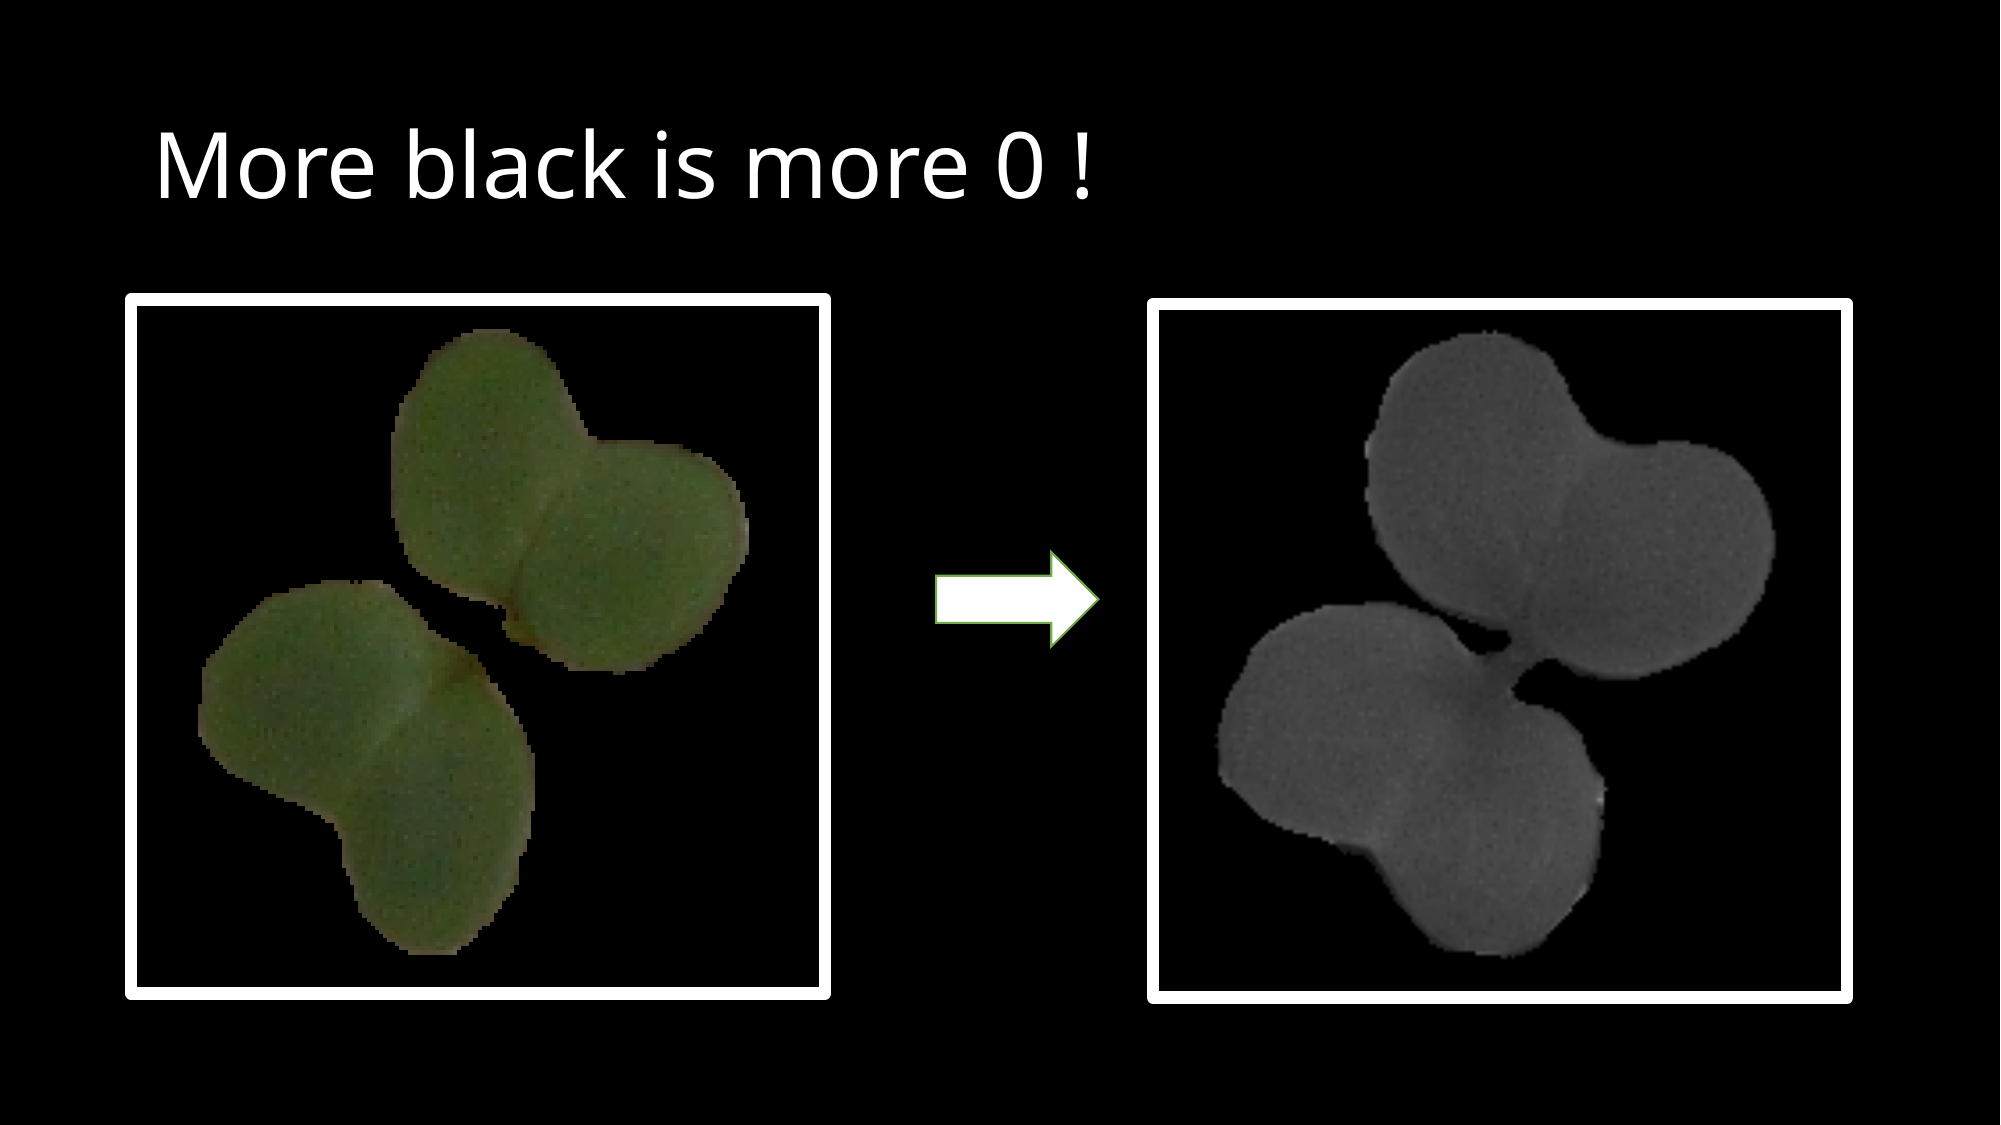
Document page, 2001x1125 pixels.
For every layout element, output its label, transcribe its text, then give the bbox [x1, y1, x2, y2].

text_box [935, 549, 1100, 649]
picture [1159, 310, 1841, 992]
picture [137, 305, 819, 988]
title More black is more 0 ! [137, 59, 1863, 278]
